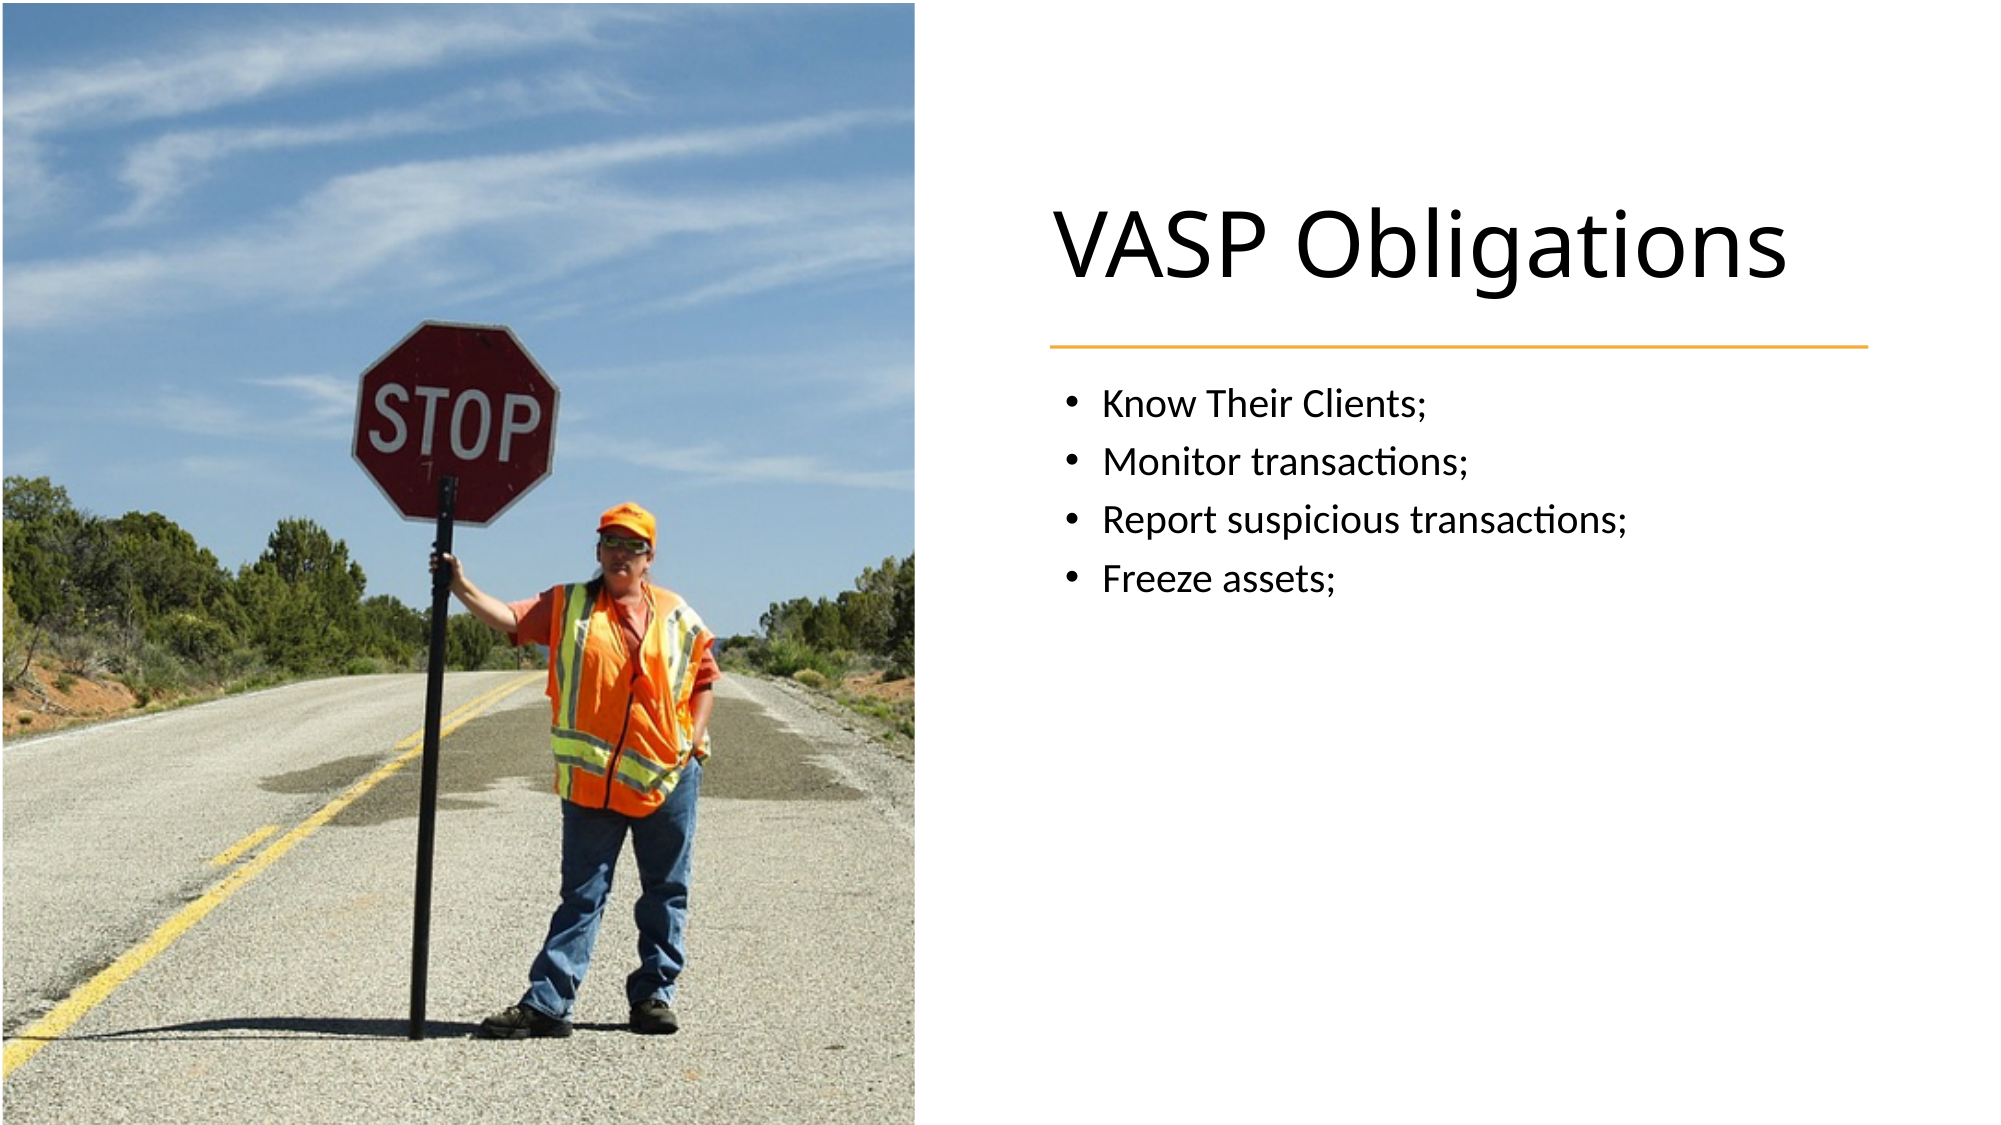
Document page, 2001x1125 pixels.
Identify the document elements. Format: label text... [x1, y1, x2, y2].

text_box VASP Obligations [1038, 97, 1875, 308]
picture [2, 3, 915, 1125]
text_box Know Their Clients; Monitor transactions; Report suspicious transactions; Freeze assets; [1049, 379, 1879, 1095]
